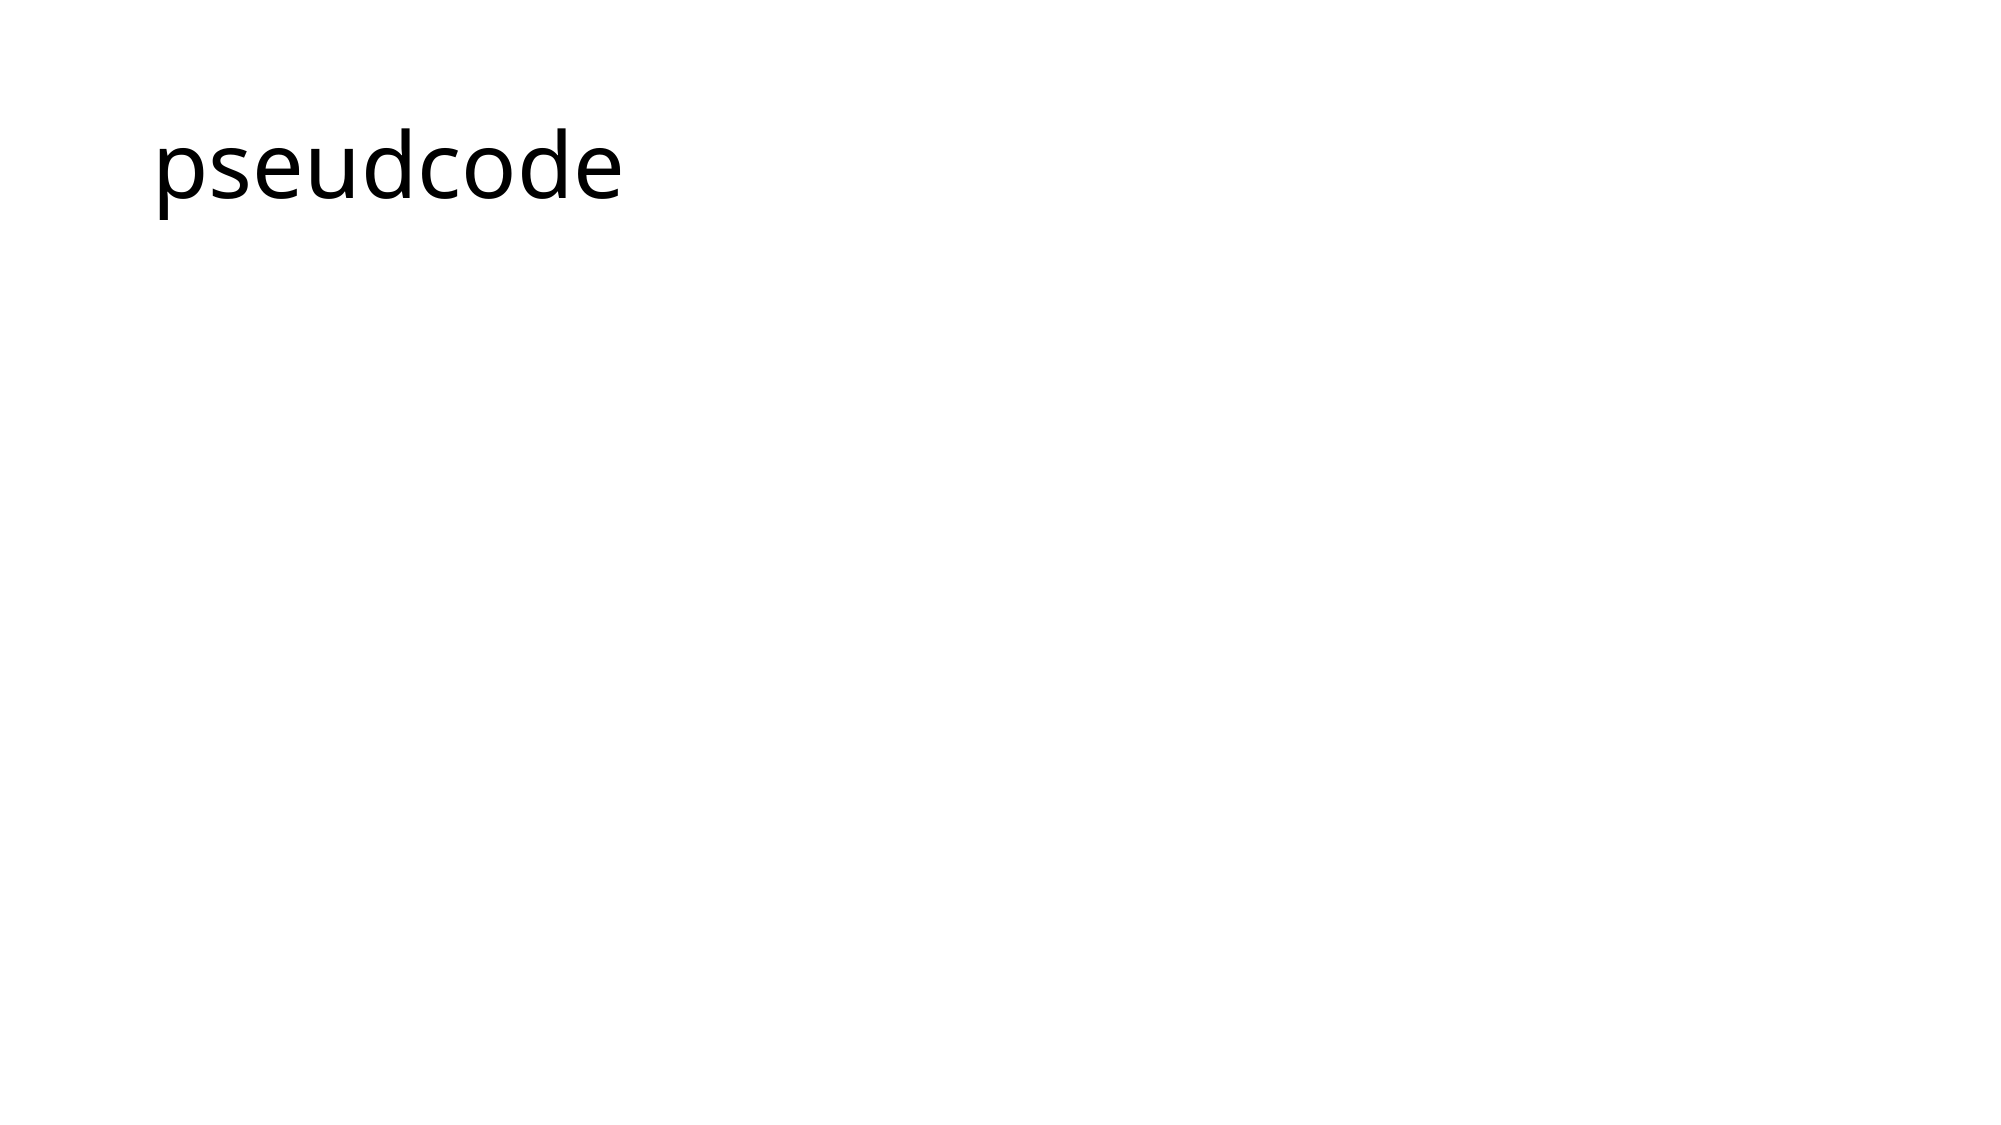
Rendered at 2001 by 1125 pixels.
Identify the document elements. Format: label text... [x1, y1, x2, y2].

title pseudcode [137, 59, 1863, 278]
